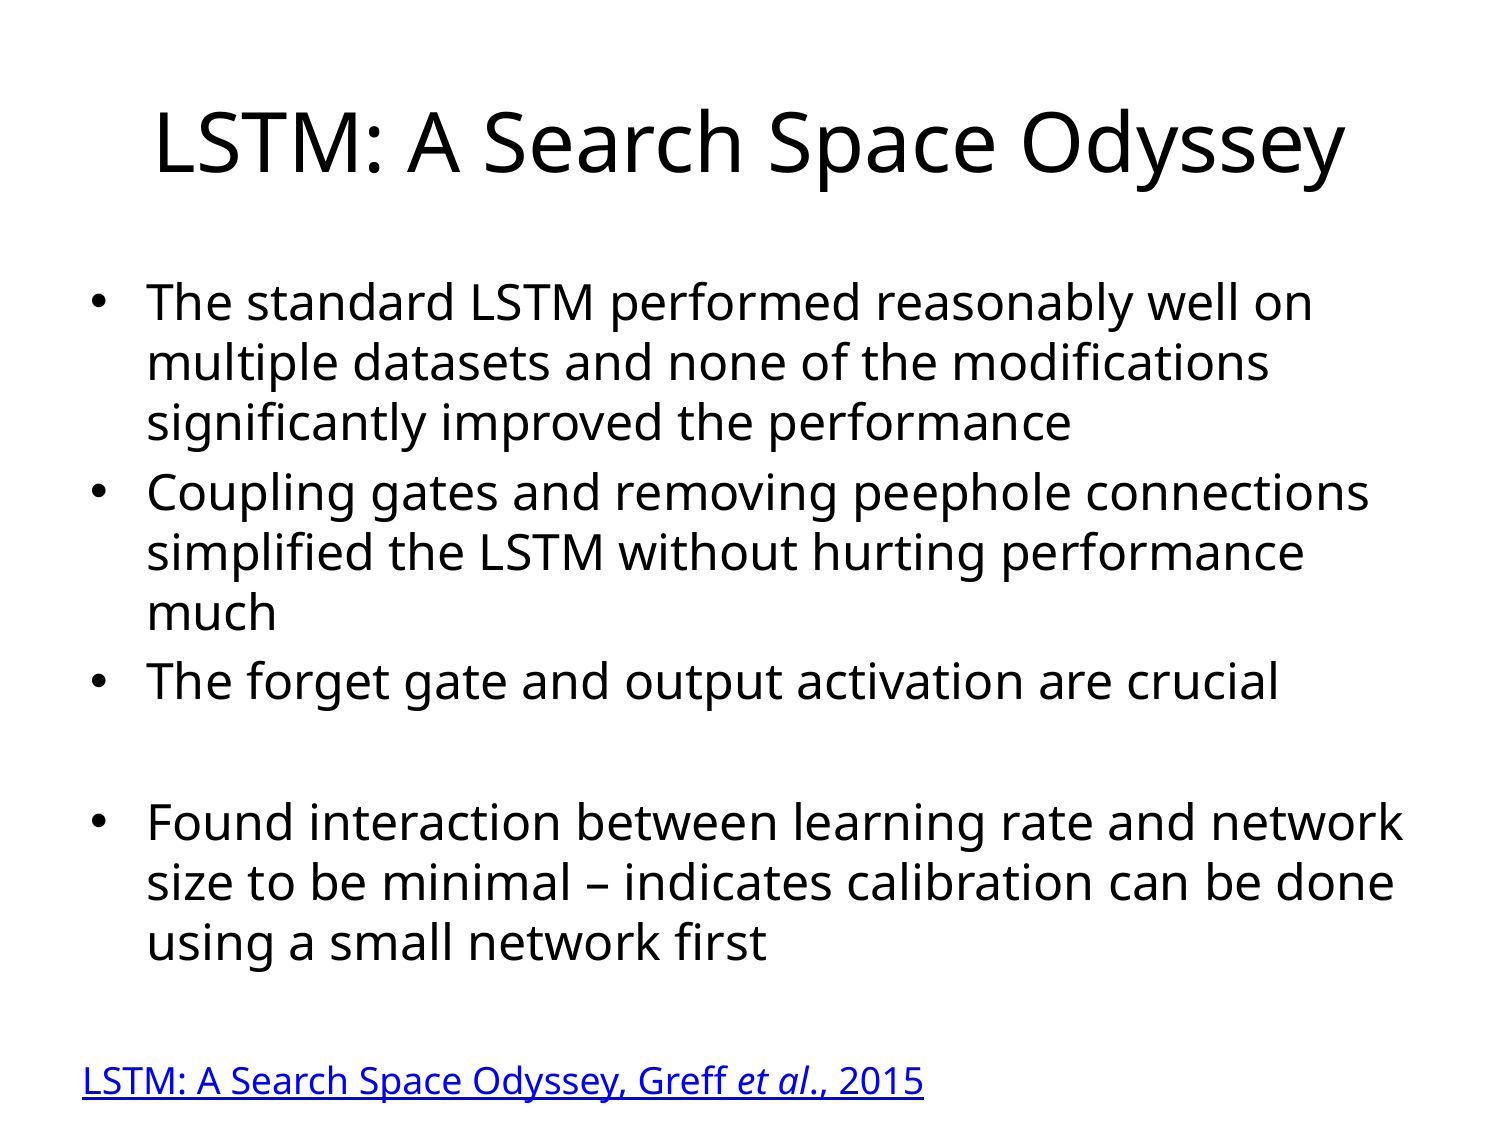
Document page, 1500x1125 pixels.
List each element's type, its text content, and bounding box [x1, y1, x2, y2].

title LSTM: A Search Space Odyssey [75, 45, 1425, 233]
text_box LSTM: A Search Space Odyssey, Greff et al., 2015 [67, 1049, 940, 1116]
list The standard LSTM performed reasonably well on multiple datasets and none of the modifications significantly improved the performance Coupling gates and removing peephole connections simplified the LSTM without hurting performance much The forget gate and output activation are crucial Found interaction between learning rate and network size to be minimal – indicates calibration can be done using a small network first [75, 262, 1425, 1005]
